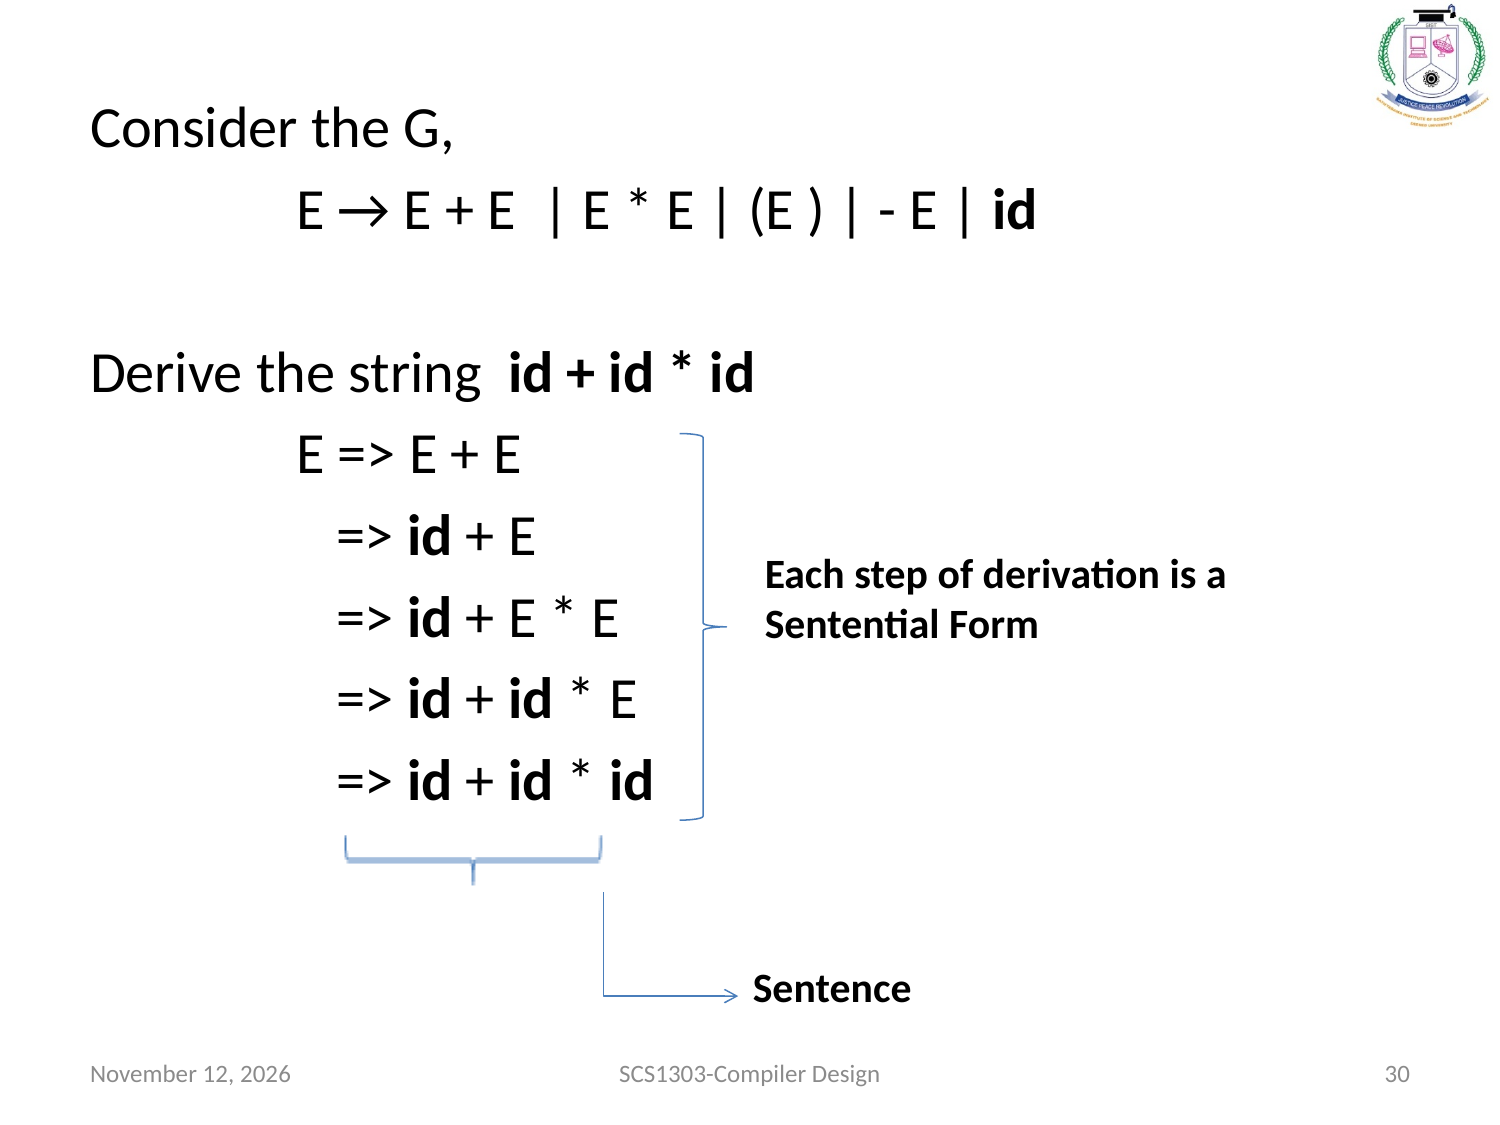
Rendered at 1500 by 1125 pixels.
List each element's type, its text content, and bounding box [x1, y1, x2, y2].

text_box Each step of derivation is a Sentential Form [750, 538, 1266, 654]
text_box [468, 843, 739, 997]
list Consider the G, E → E + E | E * E | (E ) | - E | id Derive the string id + id * id E => E + E => id + E => id + E * E => id + id * E => id + id * id [75, 82, 1425, 1032]
slide_number 30 [1074, 1042, 1425, 1103]
footer SCS1303-Compiler Design [512, 1042, 988, 1103]
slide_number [75, 1042, 425, 1103]
picture [1361, 0, 1500, 129]
picture [292, 820, 634, 892]
text_box Sentence [738, 953, 1050, 1019]
text_box [679, 432, 728, 821]
